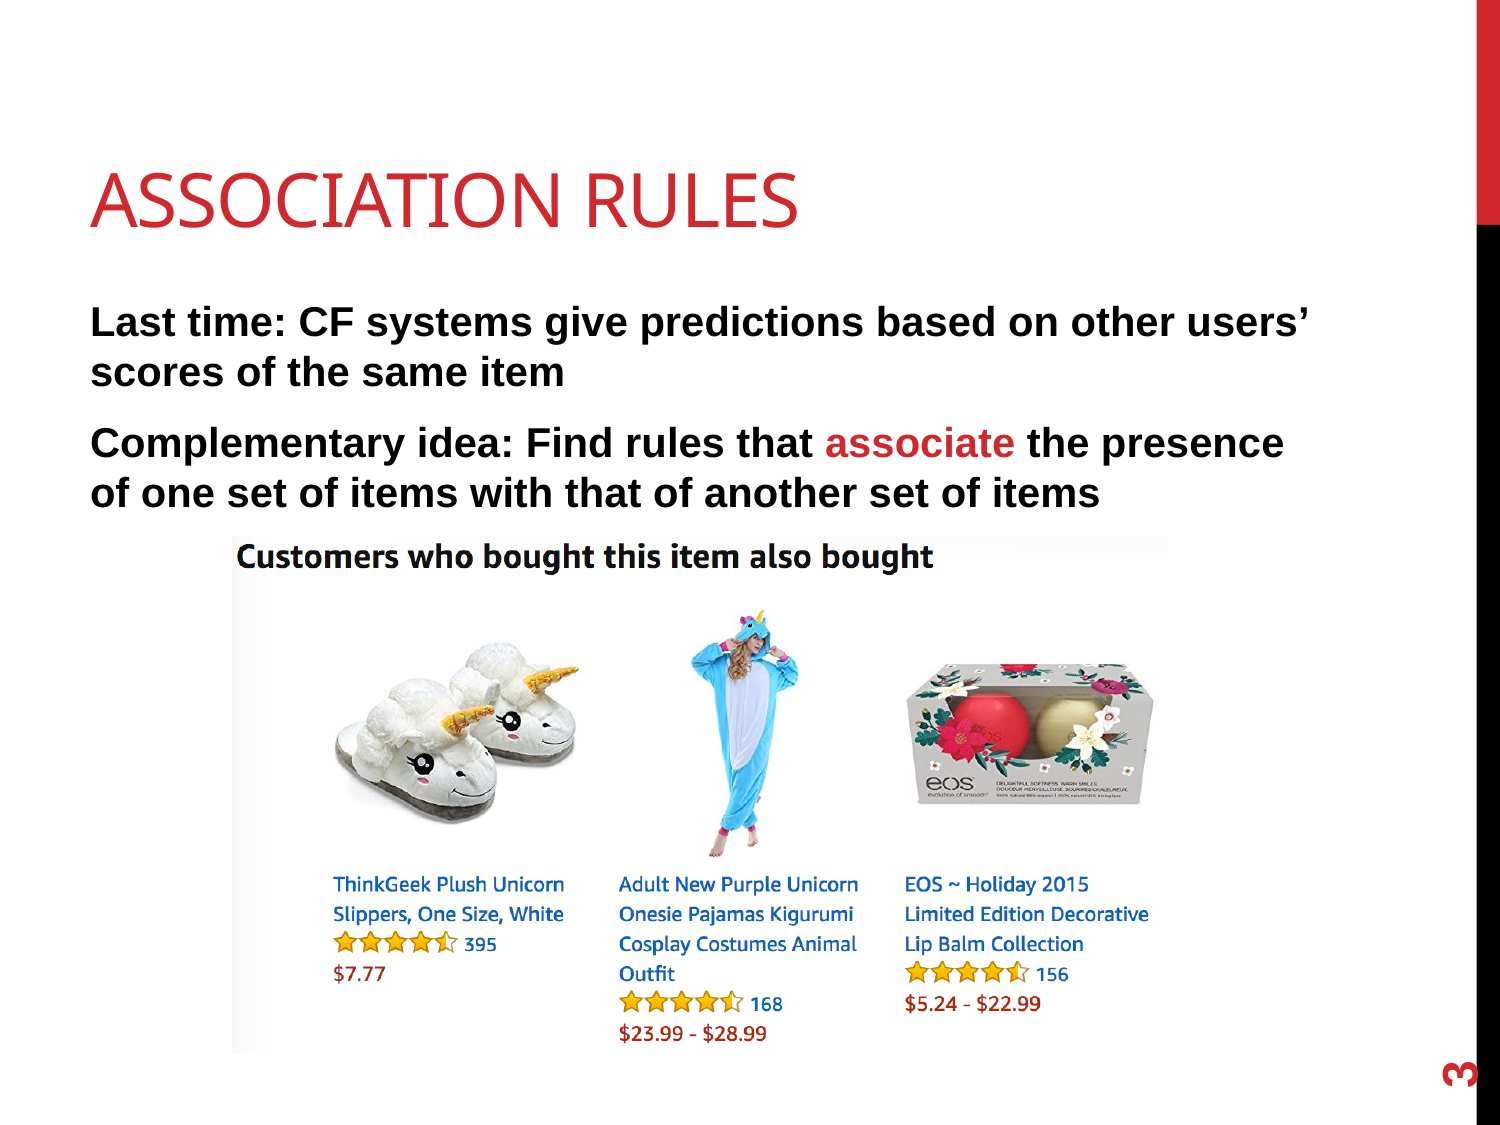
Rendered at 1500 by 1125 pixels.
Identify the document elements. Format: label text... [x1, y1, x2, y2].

slide_number 3 [1427, 887, 1488, 1104]
list Last time: CF systems give predictions based on other users’ scores of the same item Complementary idea: Find rules that associate the presence of one set of items with that of another set of items [75, 287, 1325, 1005]
picture [231, 535, 1169, 1054]
title Association rules [75, 25, 1025, 250]
